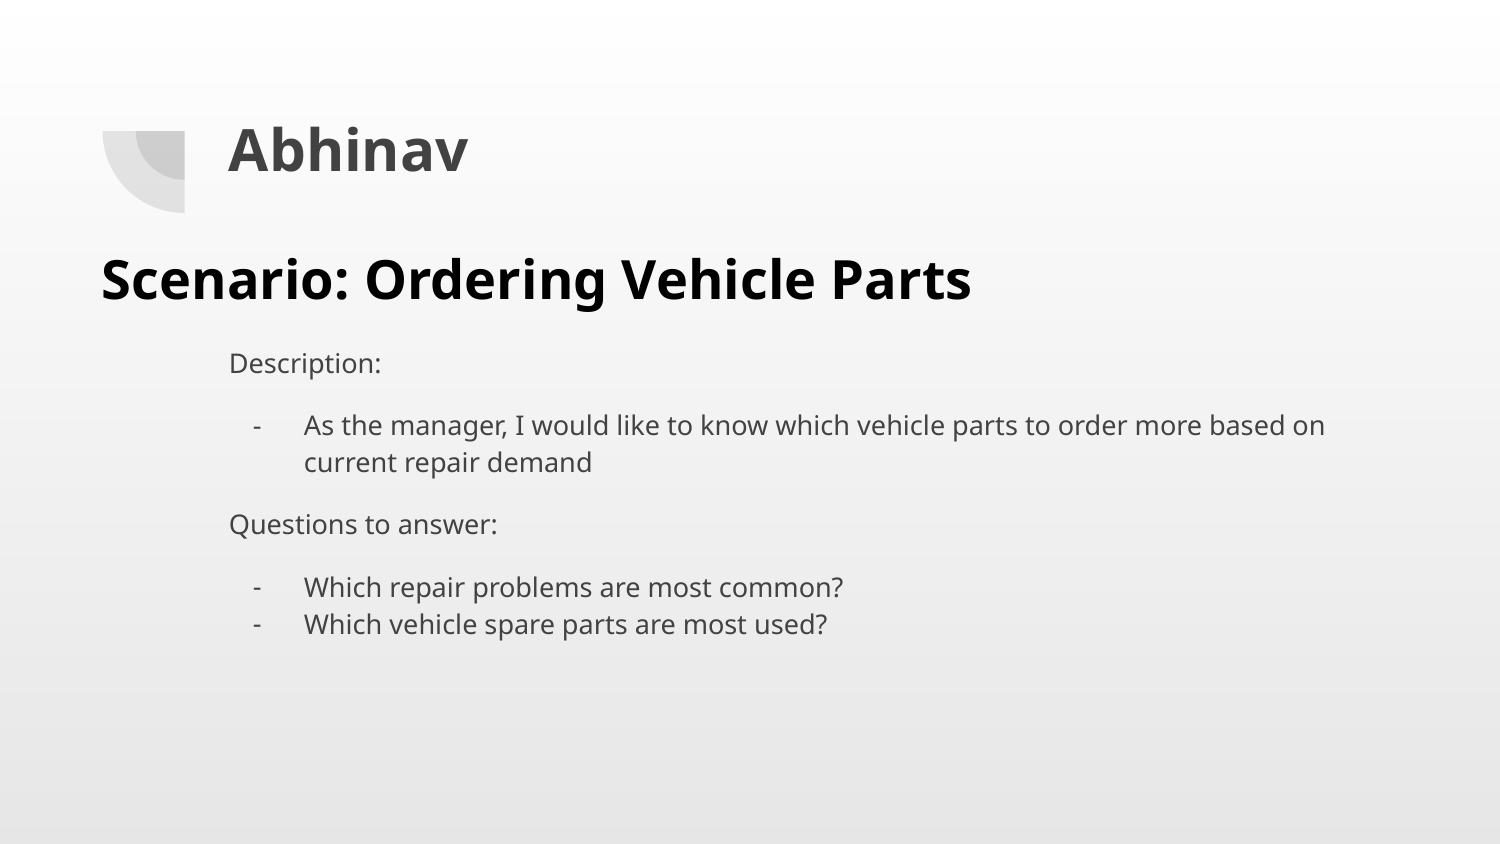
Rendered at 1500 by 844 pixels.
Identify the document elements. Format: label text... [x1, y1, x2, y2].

list Scenario: Ordering Vehicle Parts [86, 220, 1099, 327]
title Abhinav [213, 98, 1368, 263]
list Description: As the manager, I would like to know which vehicle parts to order more based on current repair demand Questions to answer: Which repair problems are most common? Which vehicle spare parts are most used? [213, 326, 1368, 744]
